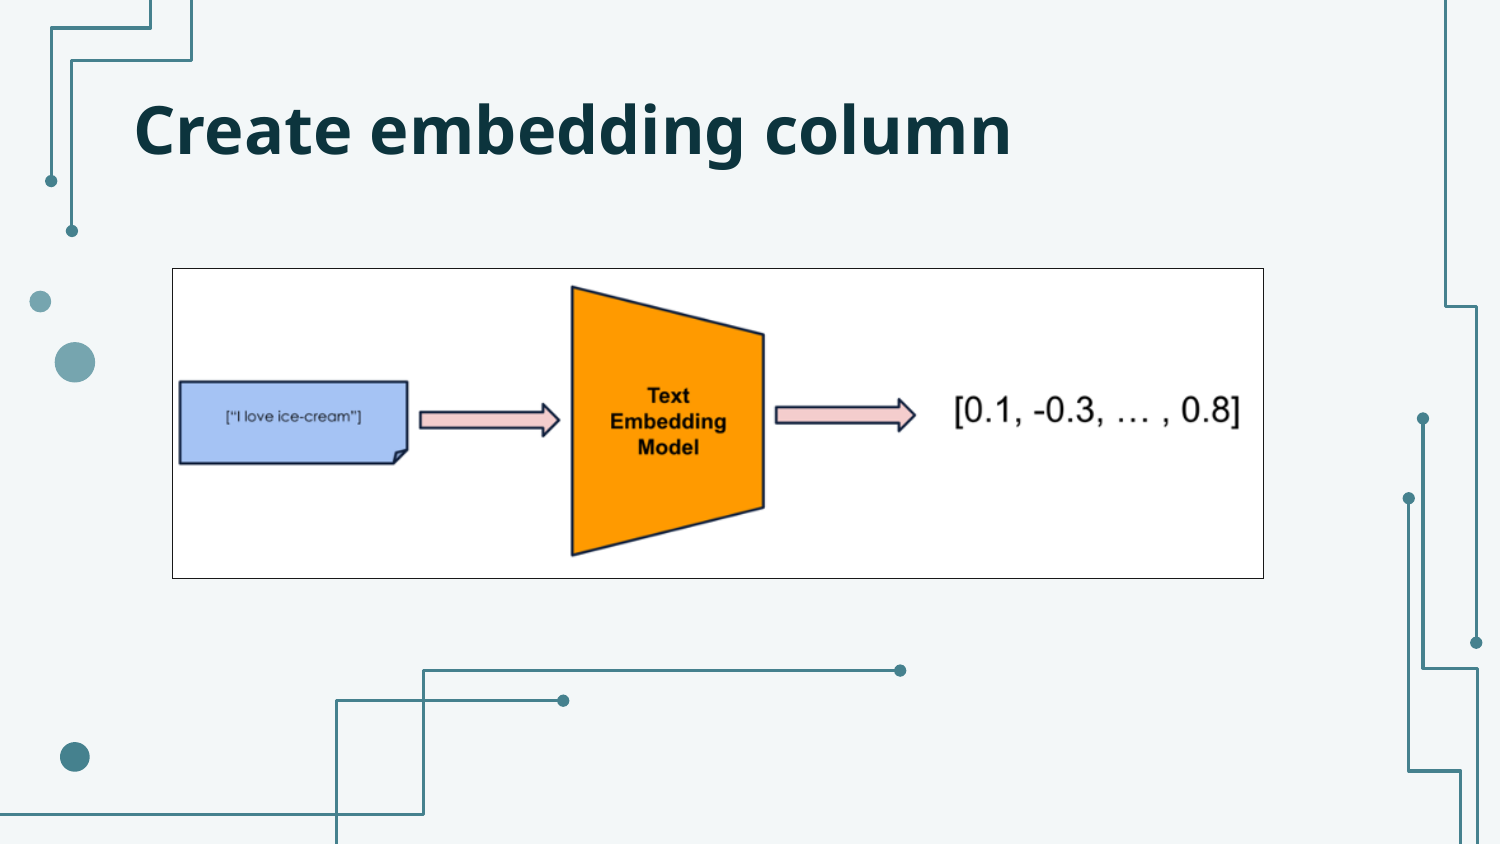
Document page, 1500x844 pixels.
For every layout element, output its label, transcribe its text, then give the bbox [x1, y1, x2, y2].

title Create embedding column [118, 72, 1382, 167]
picture [172, 268, 1264, 579]
